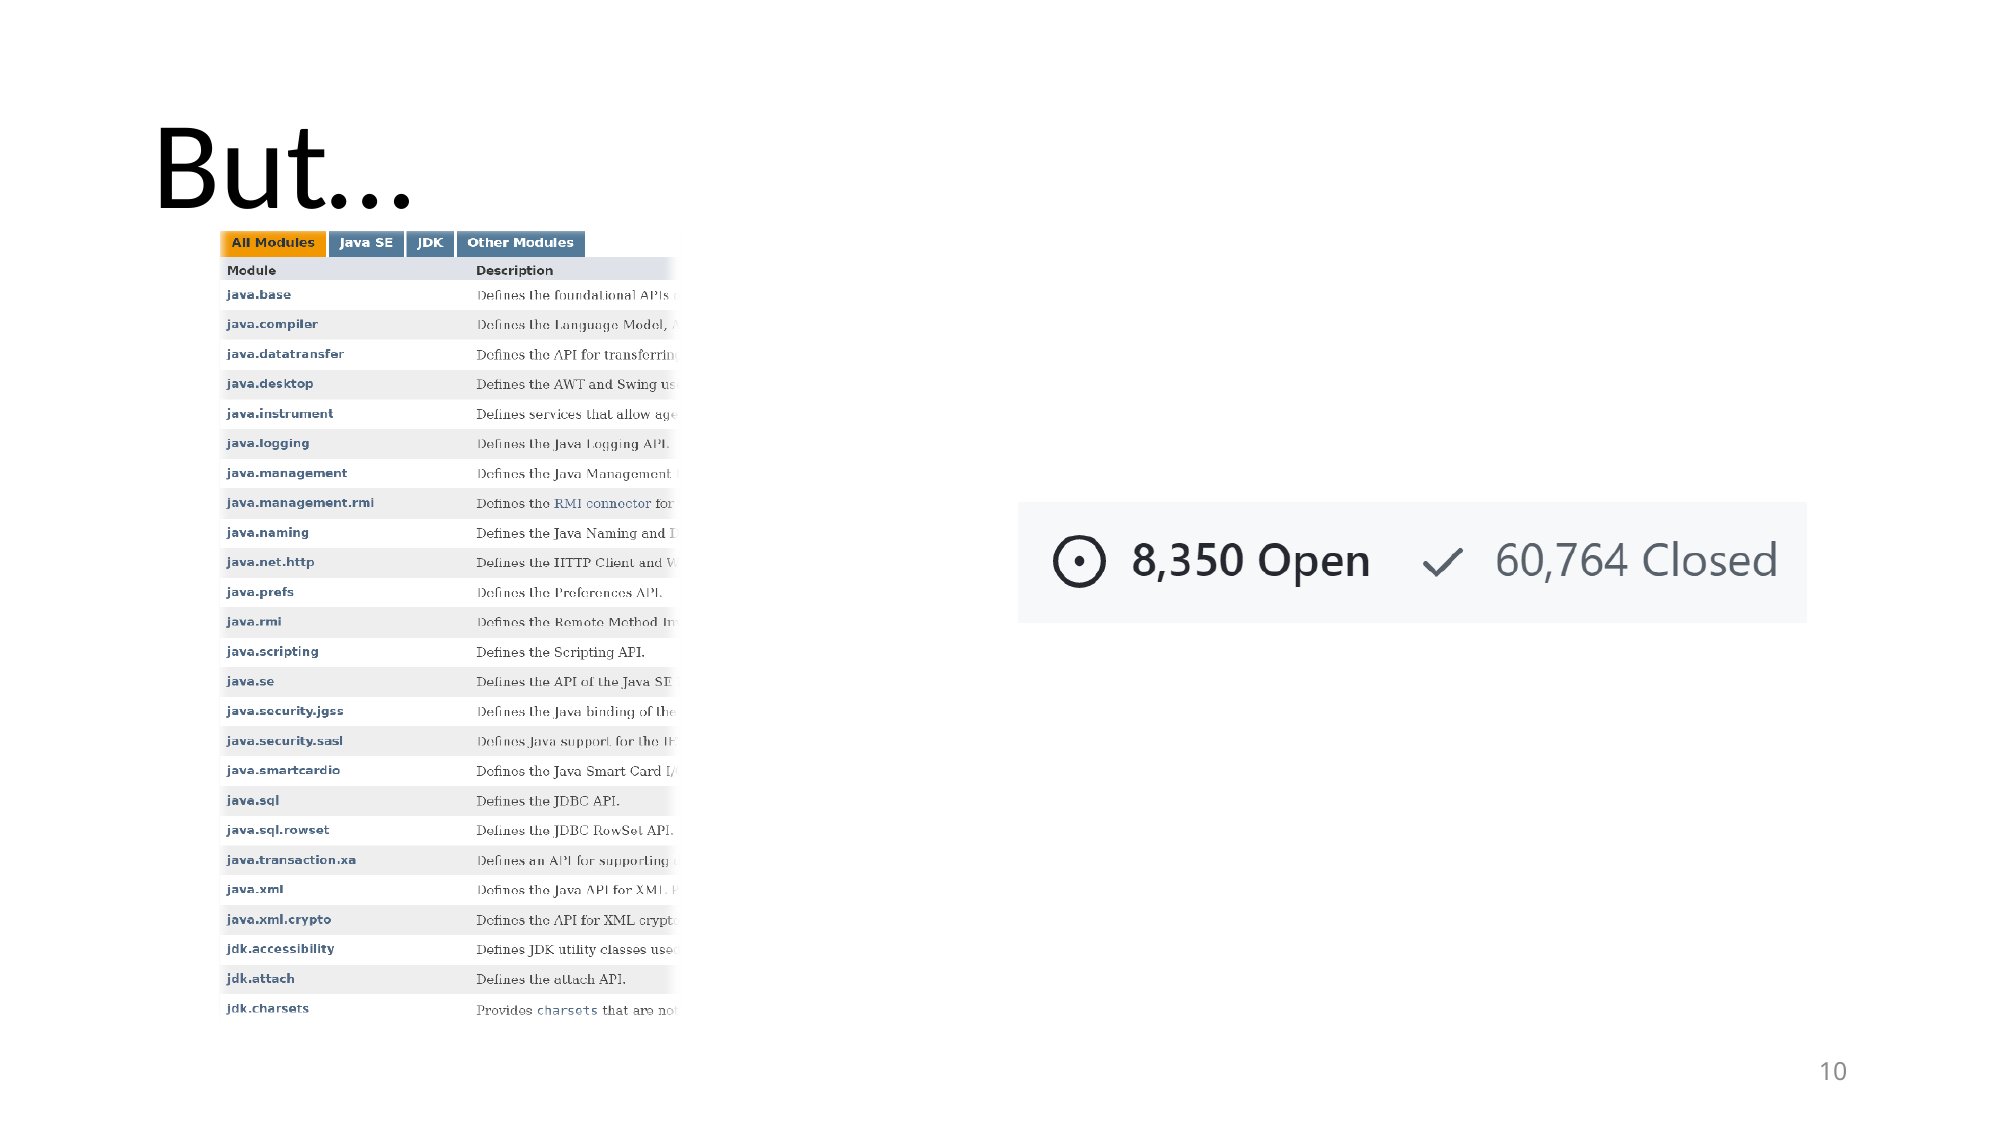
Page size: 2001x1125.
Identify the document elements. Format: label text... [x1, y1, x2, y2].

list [212, 219, 680, 1026]
picture [1018, 502, 1807, 623]
title But… [137, 59, 1863, 278]
slide_number 10 [1412, 1042, 1863, 1103]
